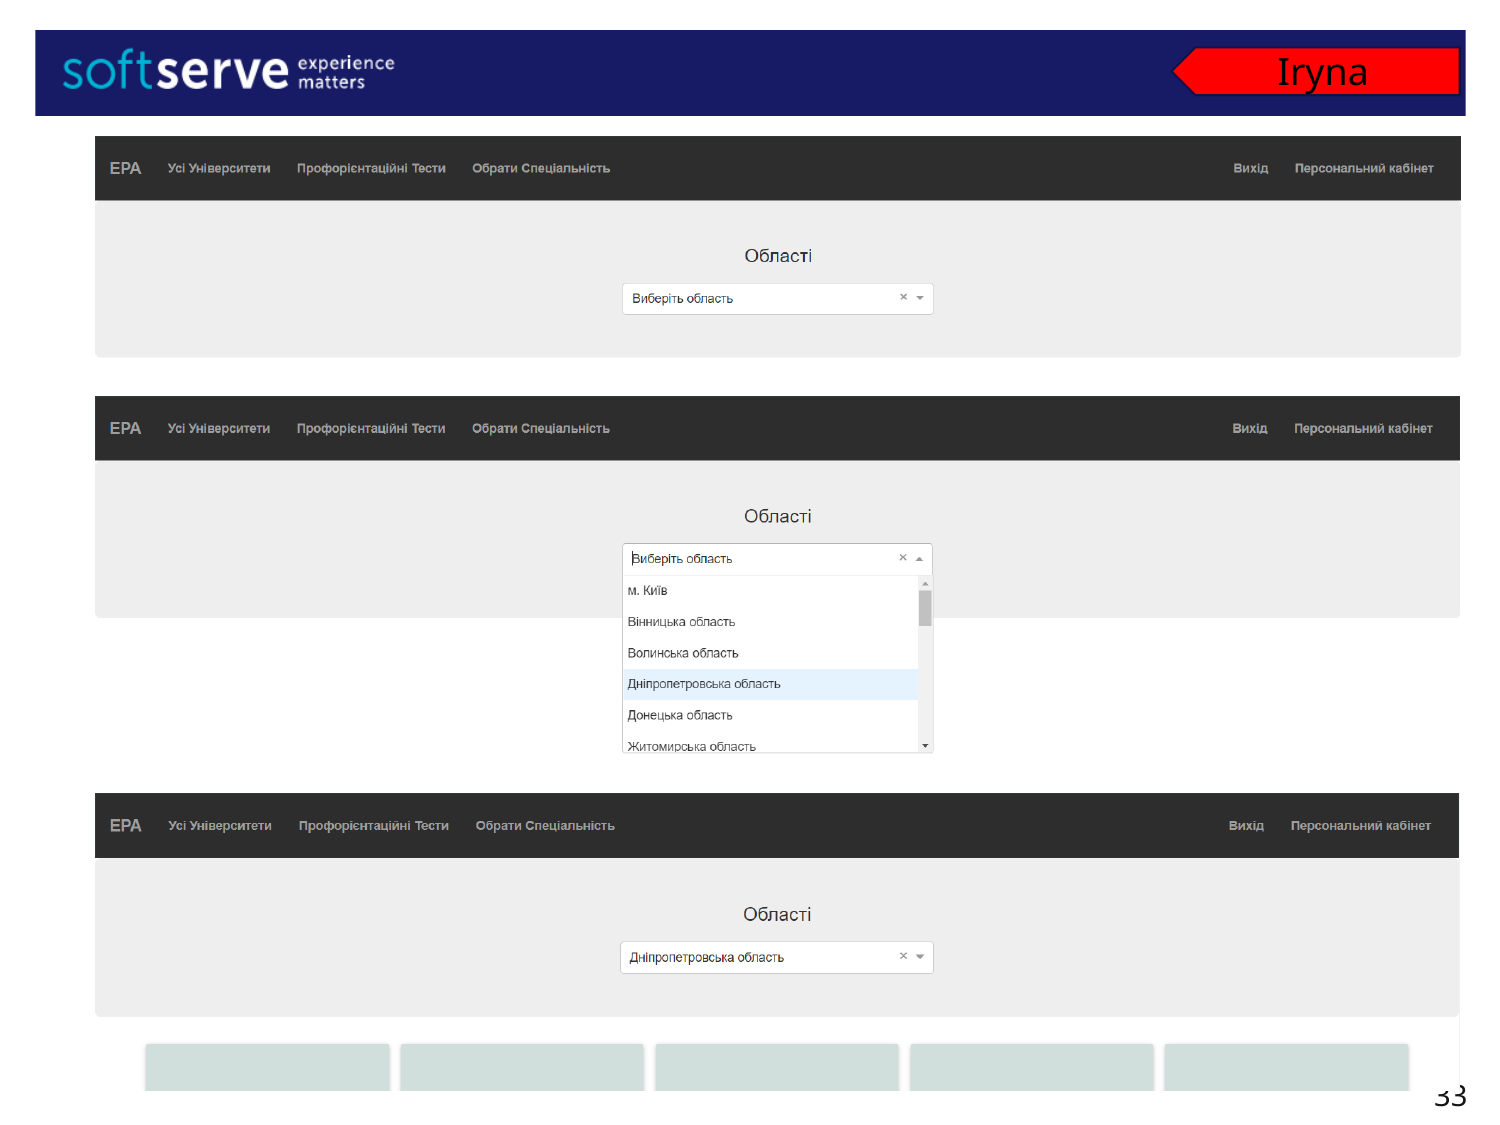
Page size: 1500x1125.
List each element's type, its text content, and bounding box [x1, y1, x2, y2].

picture [95, 793, 1460, 1091]
slide_number 33 [1419, 1070, 1500, 1125]
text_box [1171, 40, 1460, 102]
picture [95, 136, 1461, 772]
